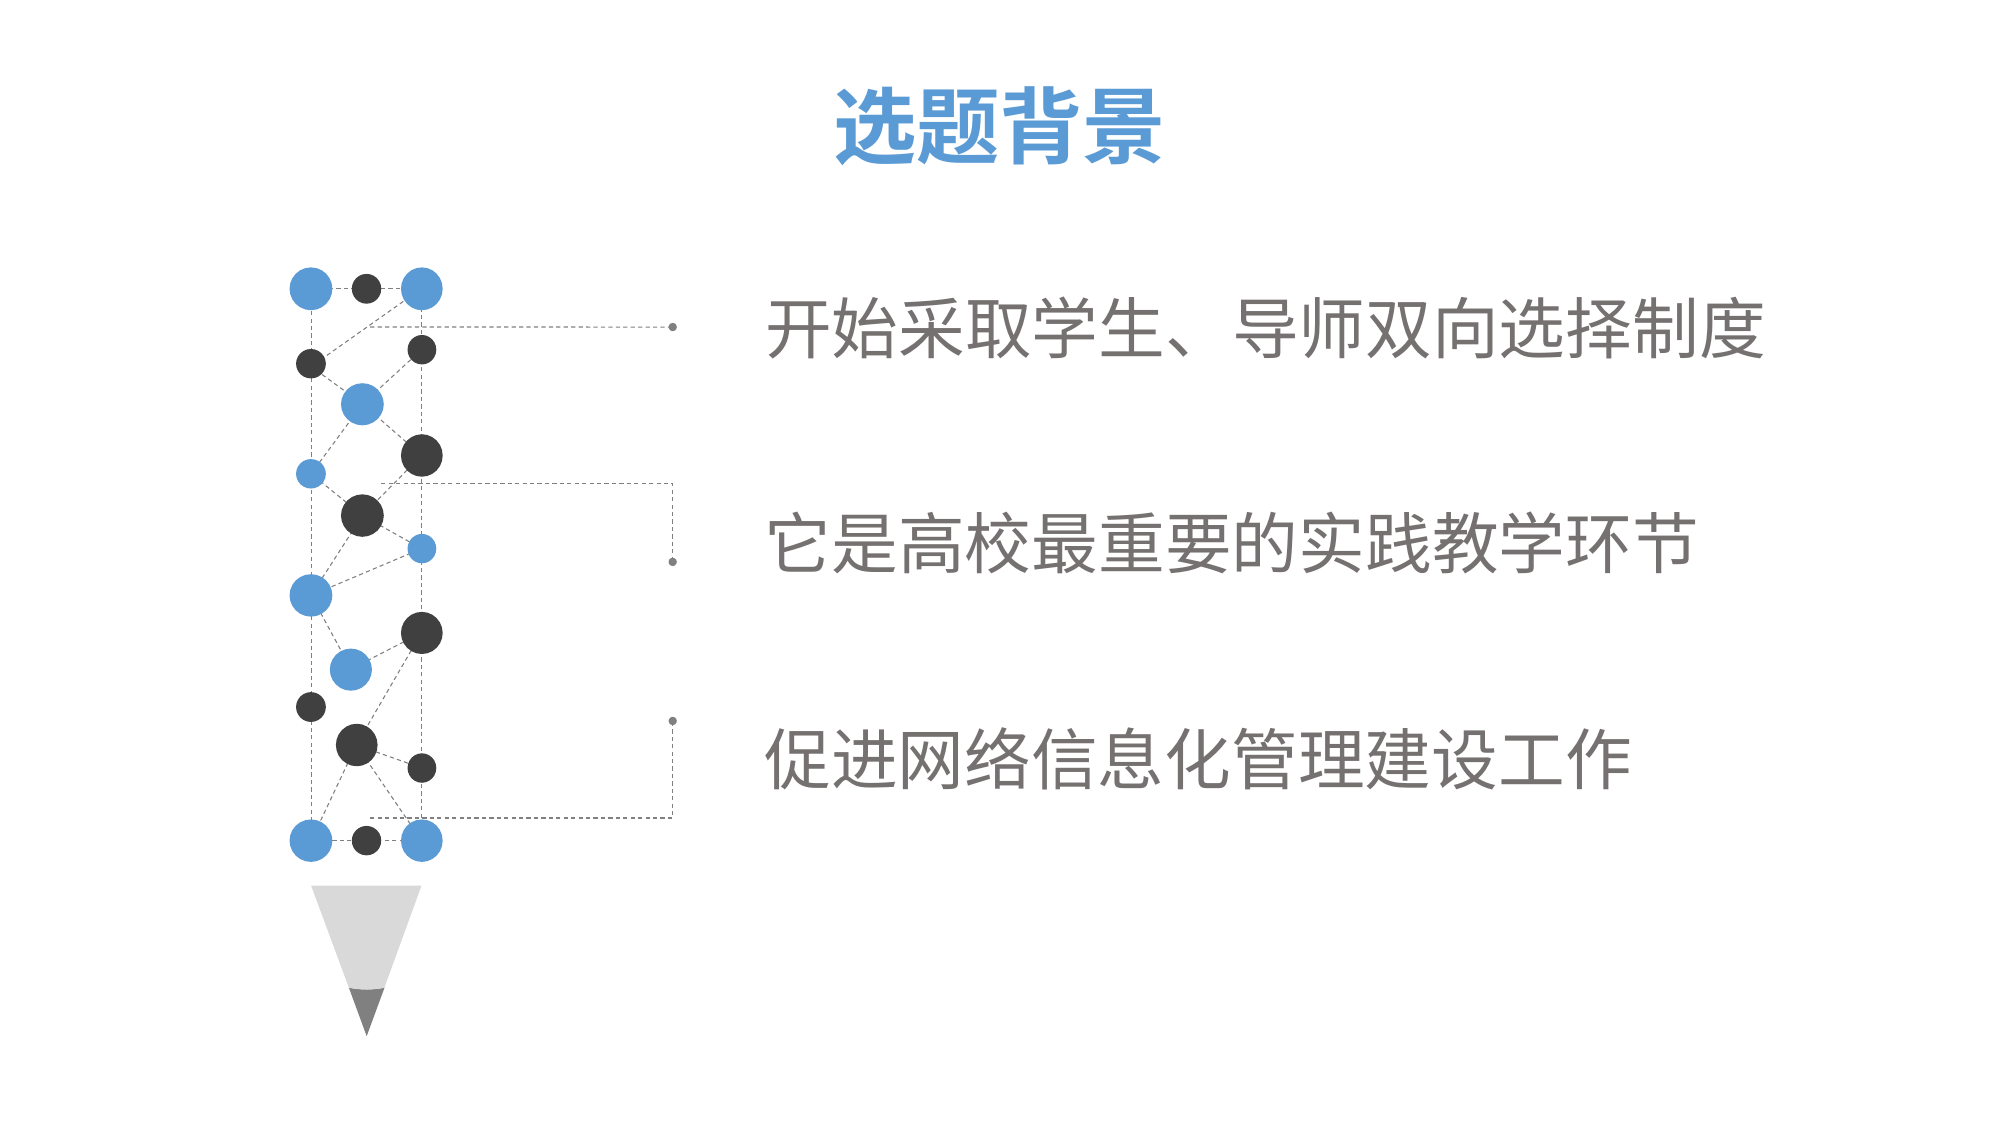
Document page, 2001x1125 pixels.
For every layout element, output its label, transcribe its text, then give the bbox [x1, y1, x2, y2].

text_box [289, 267, 673, 1037]
text_box 选题背景 [818, 66, 1182, 182]
text_box 开始采取学生、导师双向选择制度 [750, 279, 1782, 374]
text_box 促进网络信息化管理建设工作 [749, 710, 1648, 805]
text_box 它是高校最重要的实践教学环节 [749, 494, 1715, 589]
